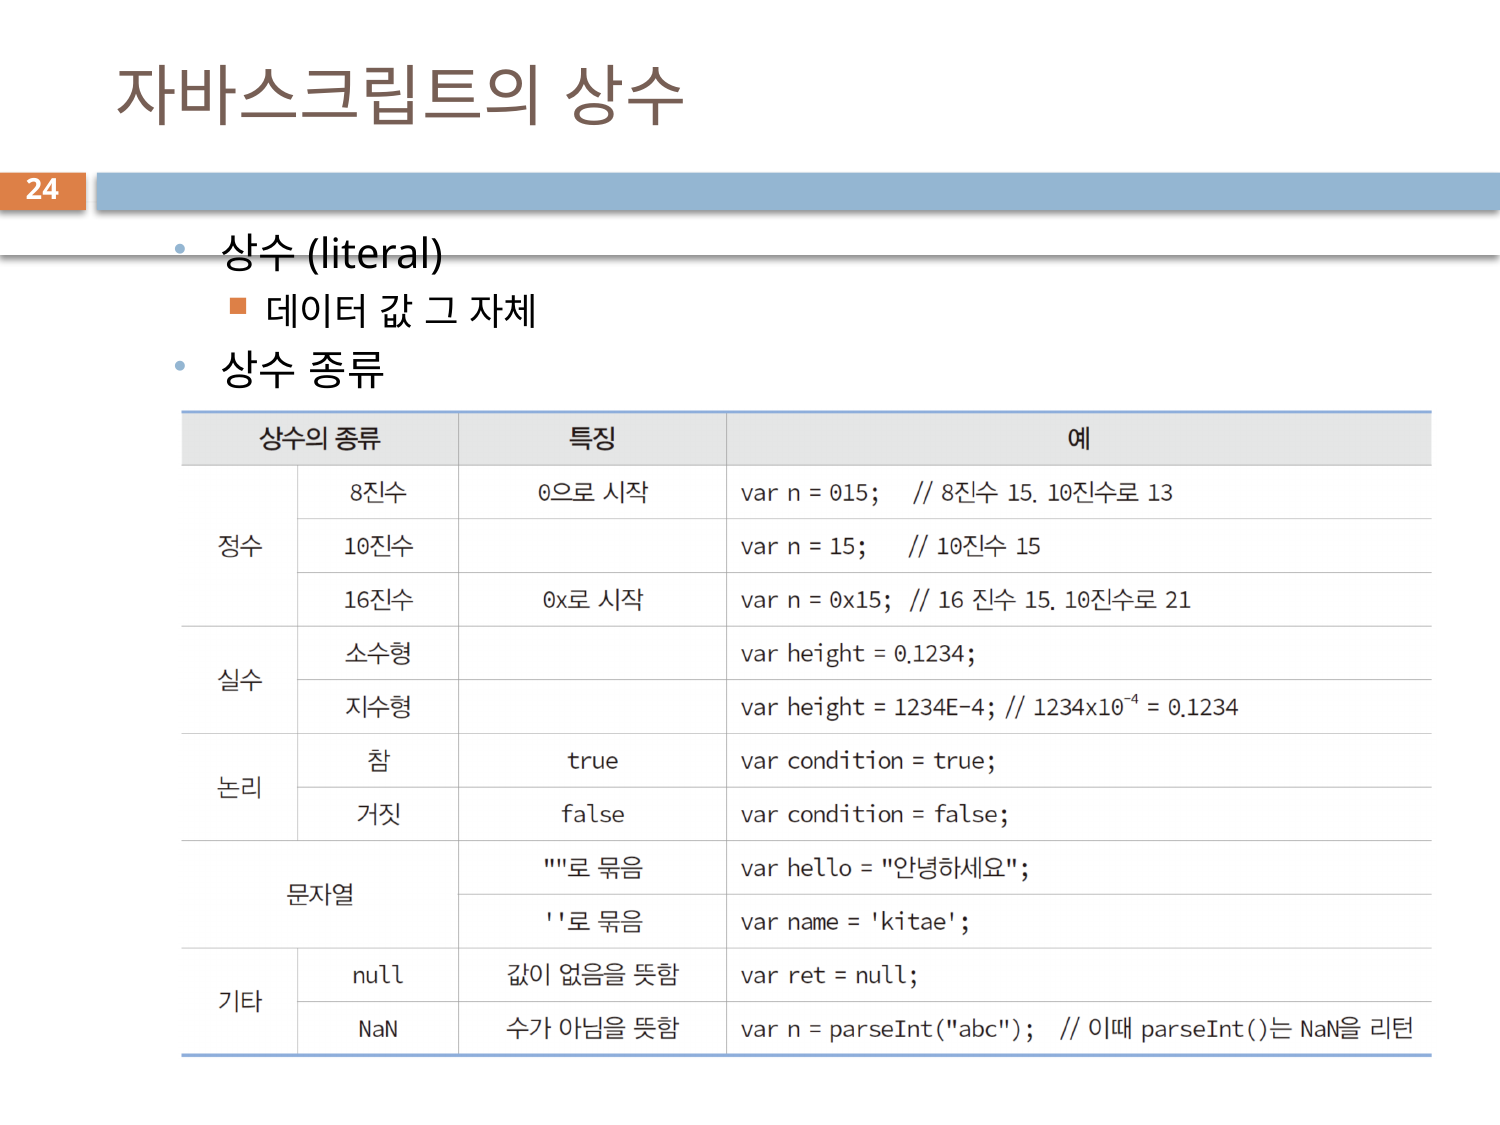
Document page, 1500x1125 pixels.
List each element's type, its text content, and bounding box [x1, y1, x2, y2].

list 상수(literal) 데이터 값 그 자체 상수 종류 [100, 219, 1438, 1047]
title 자바스크립트의 상수 [100, 37, 1438, 149]
picture [178, 408, 1437, 1059]
slide_number 24 [0, 170, 87, 211]
